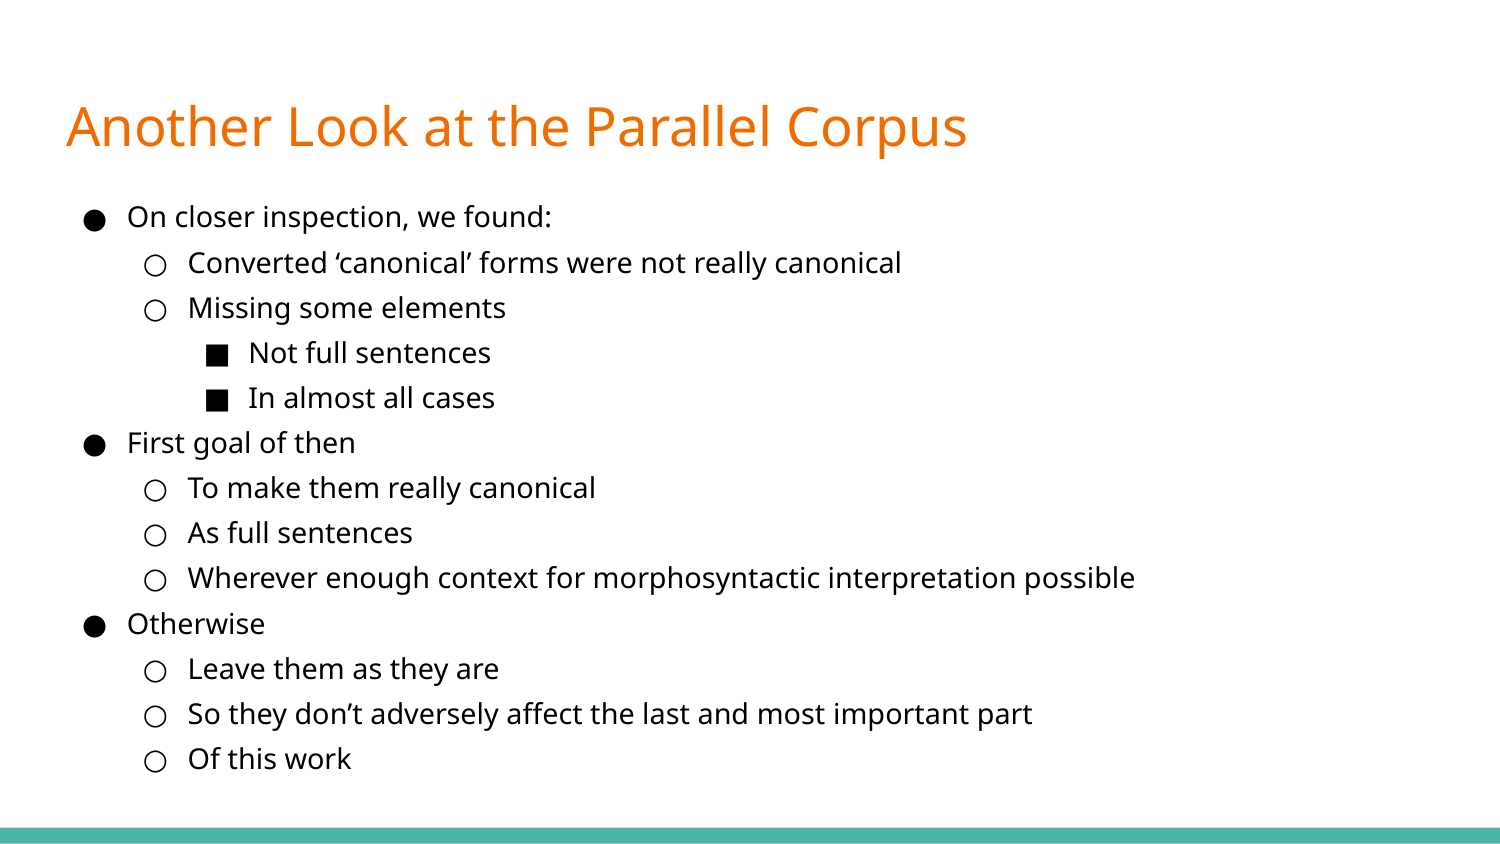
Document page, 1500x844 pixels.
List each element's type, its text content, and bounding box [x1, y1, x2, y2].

list On closer inspection, we found: Converted ‘canonical’ forms were not really canonical Missing some elements Not full sentences In almost all cases First goal of then To make them really canonical As full sentences Wherever enough context for morphosyntactic interpretation possible Otherwise Leave them as they are So they don’t adversely affect the last and most important part Of this work [51, 176, 1449, 796]
title Another Look at the Parallel Corpus [51, 72, 1449, 176]
